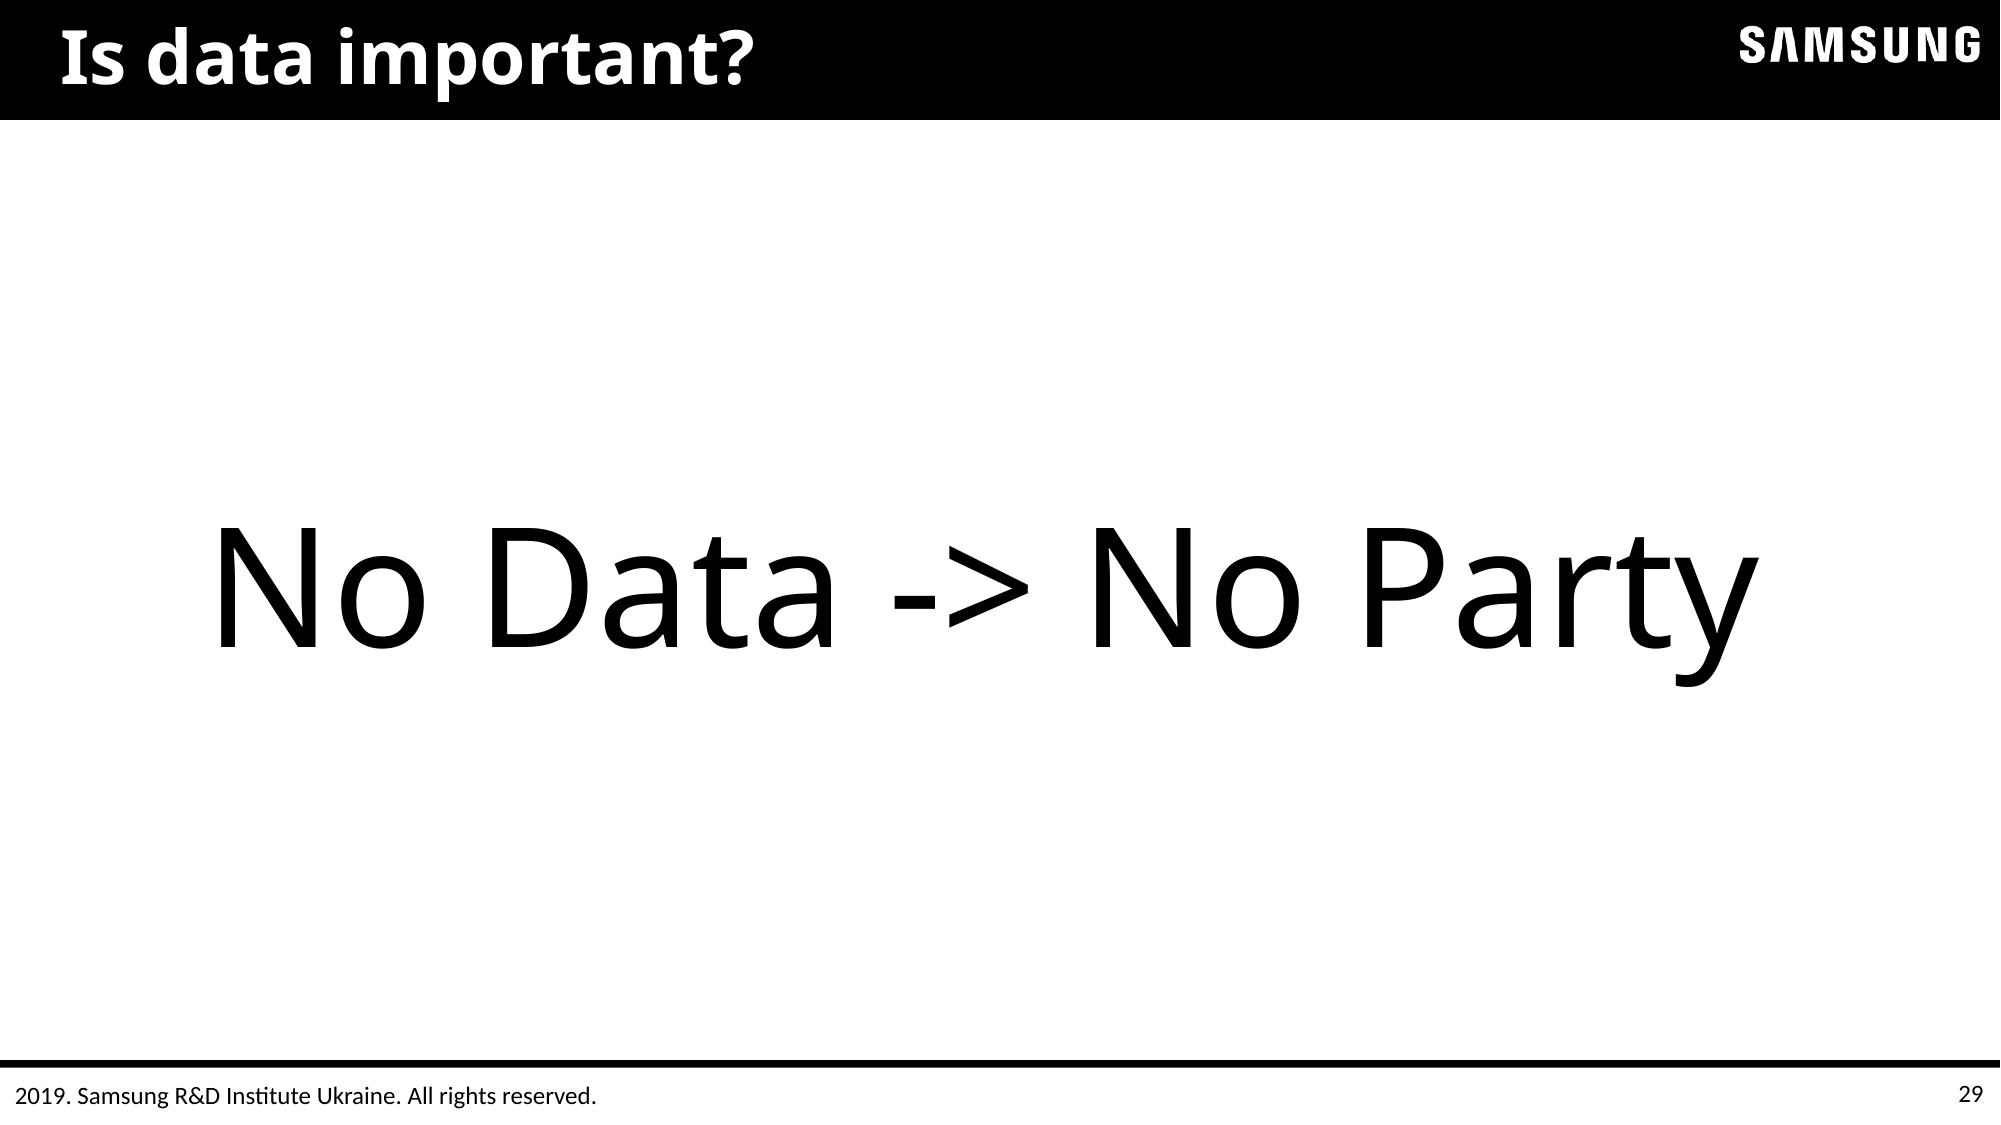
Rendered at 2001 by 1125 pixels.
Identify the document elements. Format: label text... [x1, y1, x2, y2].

slide_number 29 [1548, 1062, 1999, 1123]
footer 2019. Samsung R&D Institute Ukraine. All rights reserved. [0, 1065, 645, 1125]
picture [1734, 20, 1982, 67]
title Is data important? [0, 0, 1734, 120]
list No Data -> No Party [48, 144, 1918, 1043]
